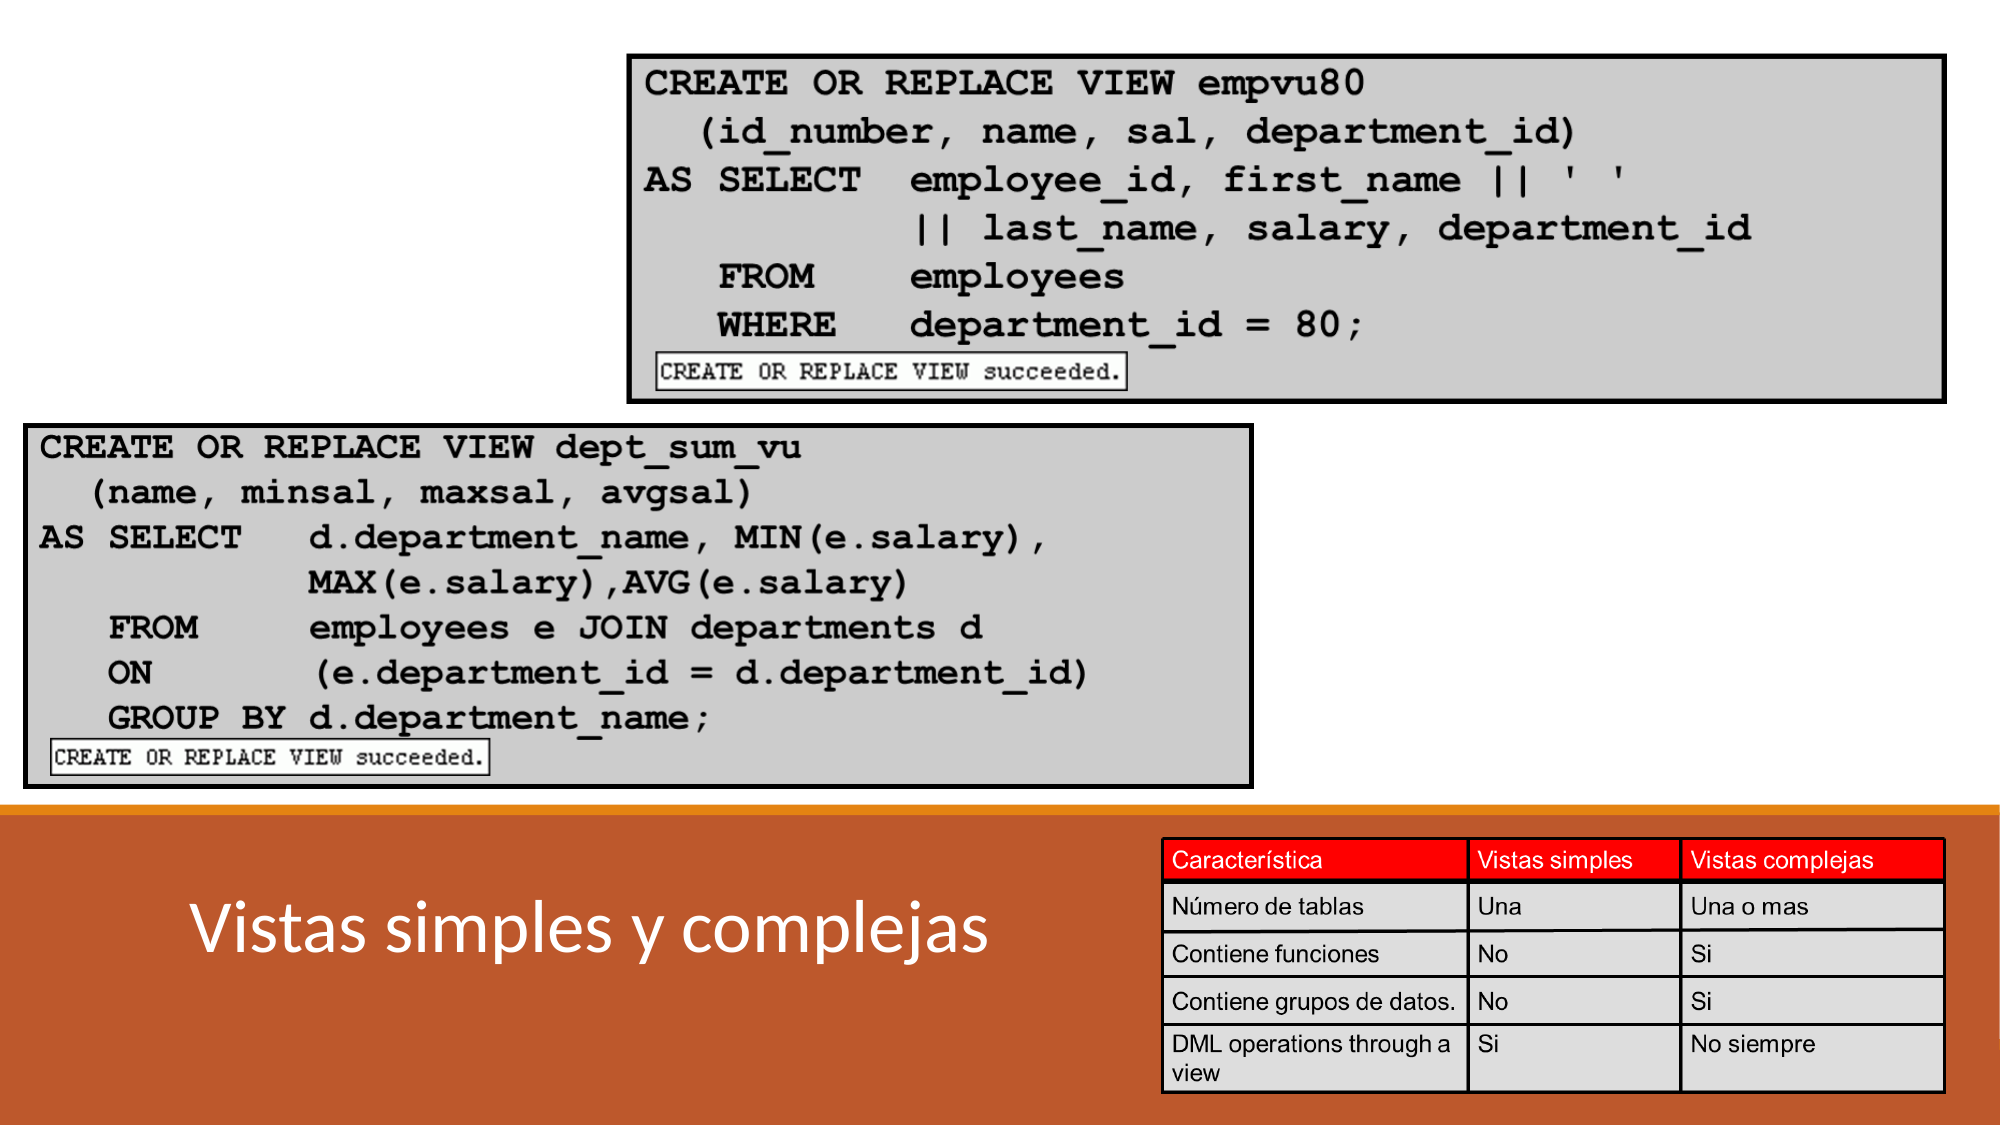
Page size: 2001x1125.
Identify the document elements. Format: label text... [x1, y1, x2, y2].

title Vistas simples y complejas [174, 840, 1151, 975]
picture [15, 412, 1254, 790]
text_box [0, 816, 2000, 1125]
text_box [0, 0, 2000, 804]
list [619, 45, 1948, 404]
picture [1156, 835, 1948, 1102]
text_box [0, 804, 2000, 816]
